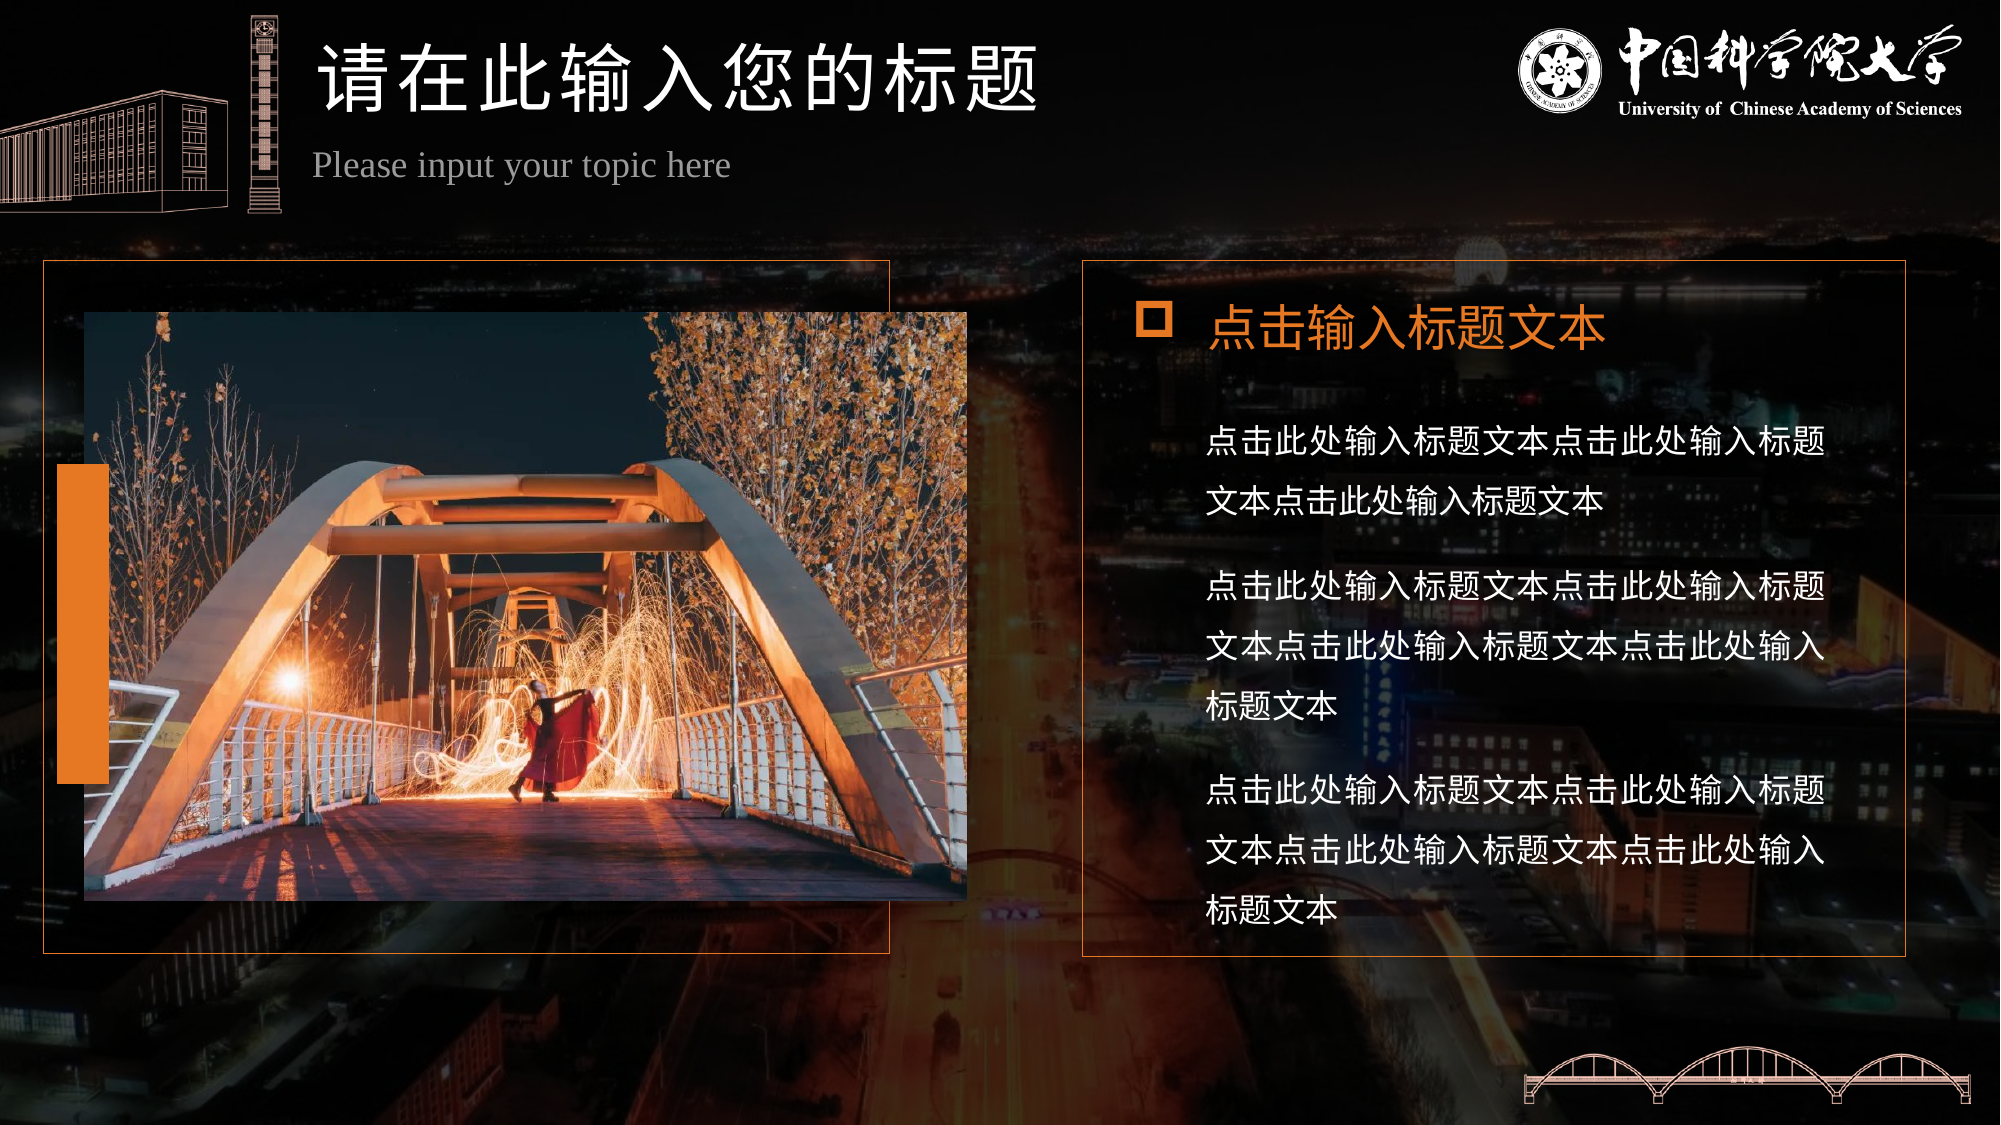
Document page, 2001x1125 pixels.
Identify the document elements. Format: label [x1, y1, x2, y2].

picture [0, 0, 2000, 1125]
text_box [1082, 260, 1906, 957]
